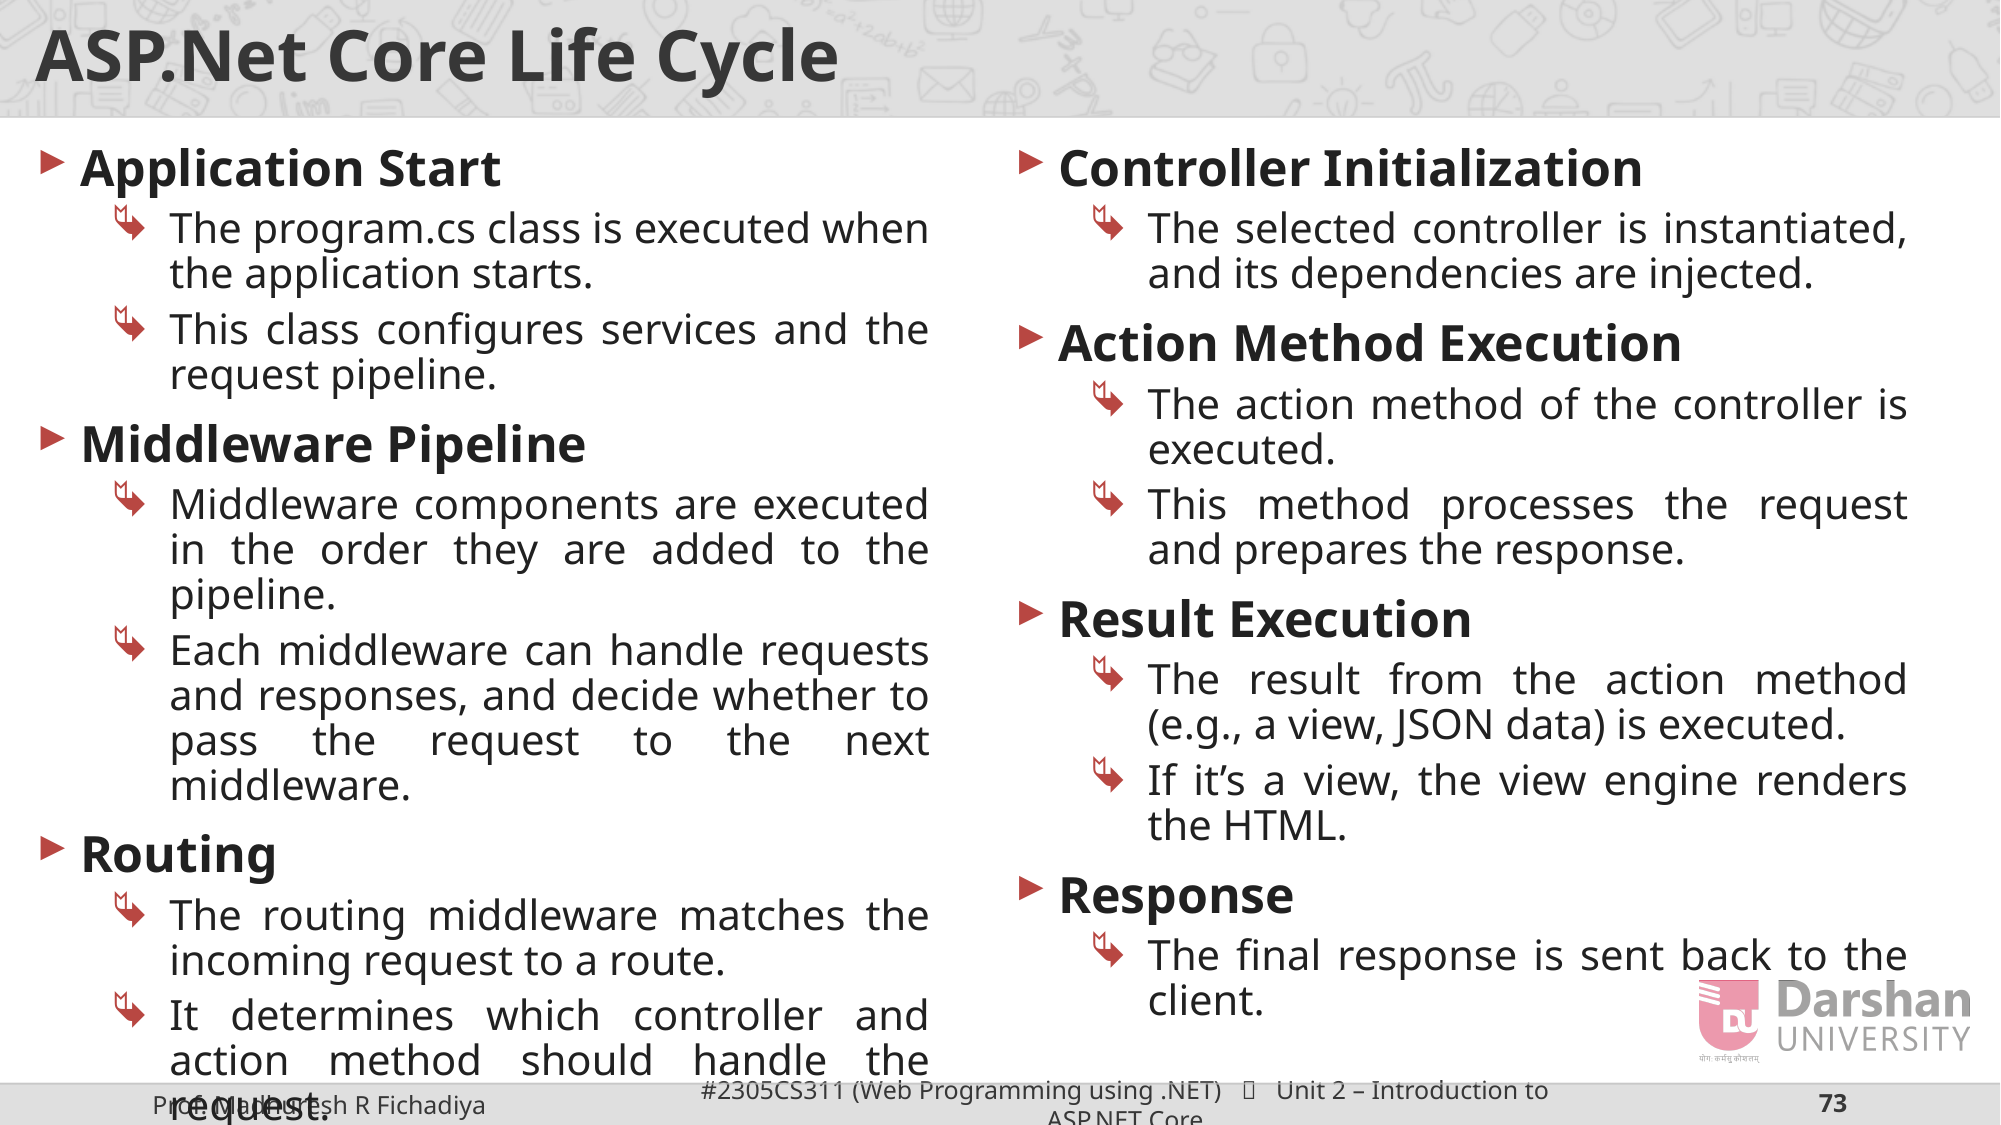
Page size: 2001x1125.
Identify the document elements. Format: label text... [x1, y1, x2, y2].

text_box Controller Initialization The selected controller is instantiated, and its dependencies are injected. Action Method Execution The action method of the controller is executed. This method processes the request and prepares the response. Result Execution The result from the action method (e.g., a view, JSON data) is executed. If it’s a view, the view engine renders the HTML. Response The final response is sent back to the client. [999, 136, 1924, 1054]
title ASP.Net Core Life Cycle [0, 0, 2000, 117]
list Application Start The program.cs class is executed when the application starts. This class configures services and the request pipeline. Middleware Pipeline Middleware components are executed in the order they are added to the pipeline. Each middleware can handle requests and responses, and decide whether to pass the request to the next middleware. Routing The routing middleware matches the incoming request to a route. It determines which controller and action method should handle the request. [21, 136, 946, 1054]
